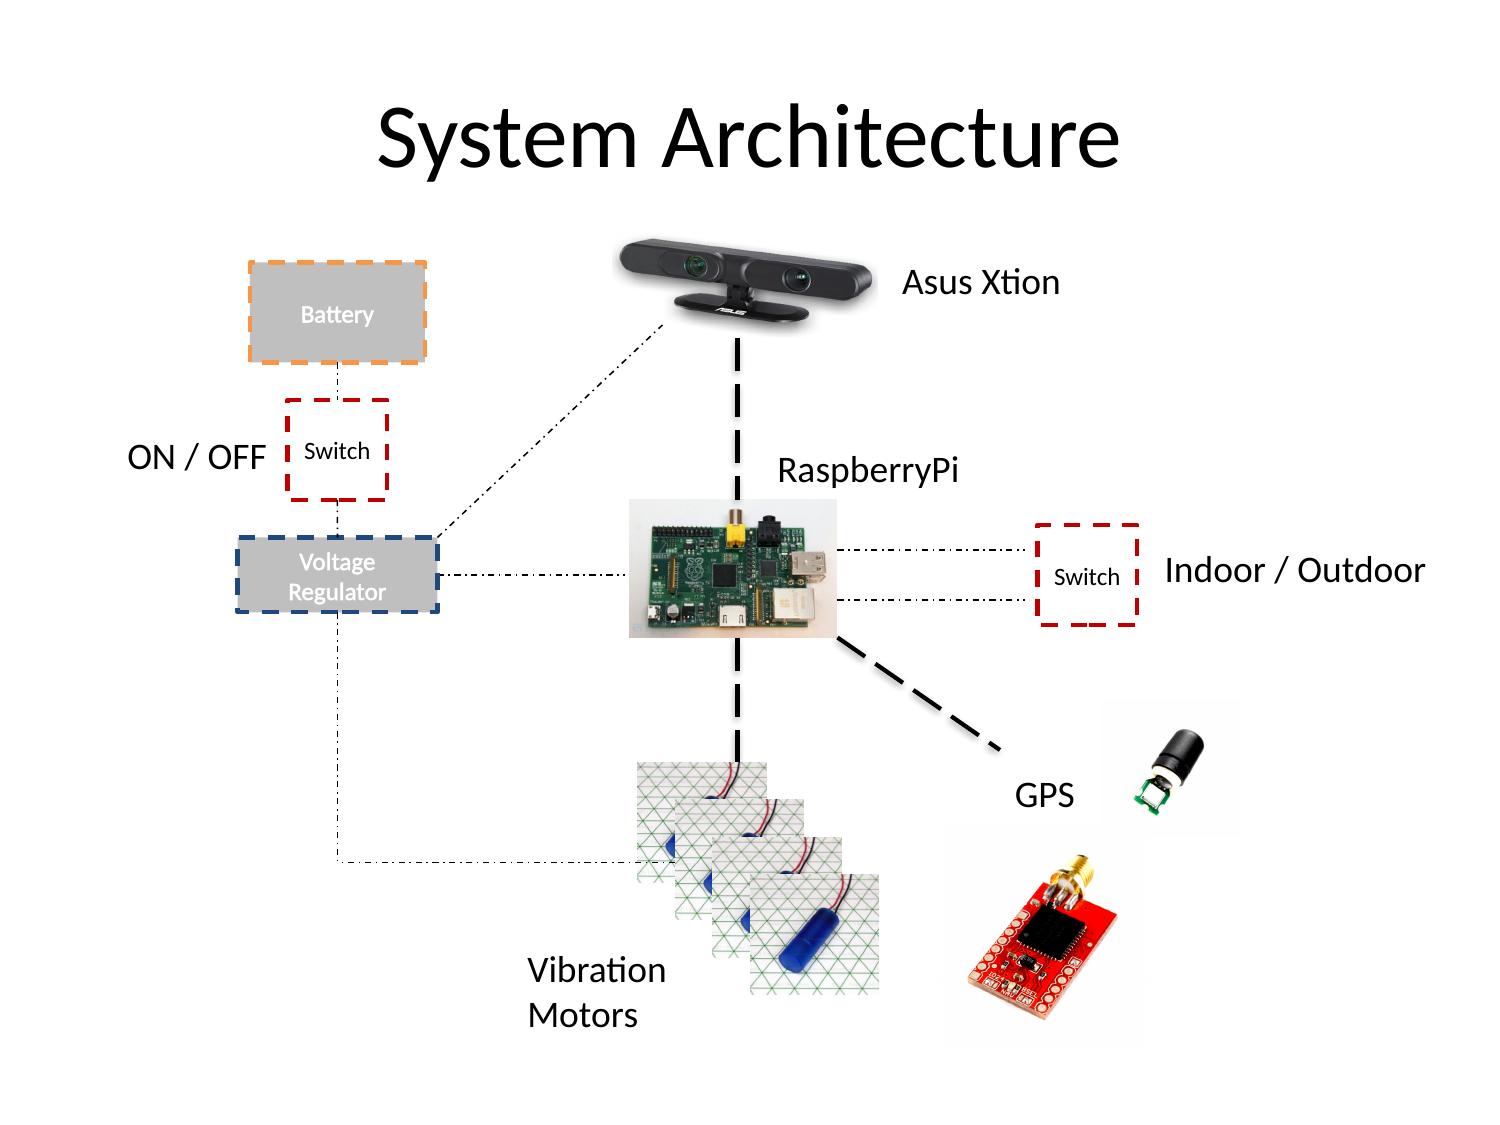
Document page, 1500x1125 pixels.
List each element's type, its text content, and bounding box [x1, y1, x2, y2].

text_box Indoor / Outdoor [1149, 537, 1450, 598]
text_box Switch [1035, 523, 1139, 627]
picture [937, 698, 1239, 1054]
text_box ON / OFF [112, 424, 288, 485]
text_box GPS [999, 762, 1096, 823]
text_box RaspberryPi [762, 437, 988, 498]
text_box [437, 324, 663, 538]
picture [637, 762, 880, 995]
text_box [837, 637, 1001, 751]
text_box Switch [285, 398, 389, 502]
title System Architecture [75, 37, 1425, 225]
picture [612, 224, 879, 338]
text_box Asus Xtion [887, 249, 1100, 310]
text_box Battery [248, 260, 427, 365]
picture [629, 499, 837, 638]
text_box Voltage Regulator [235, 535, 440, 614]
text_box Vibration Motors [512, 937, 700, 1043]
